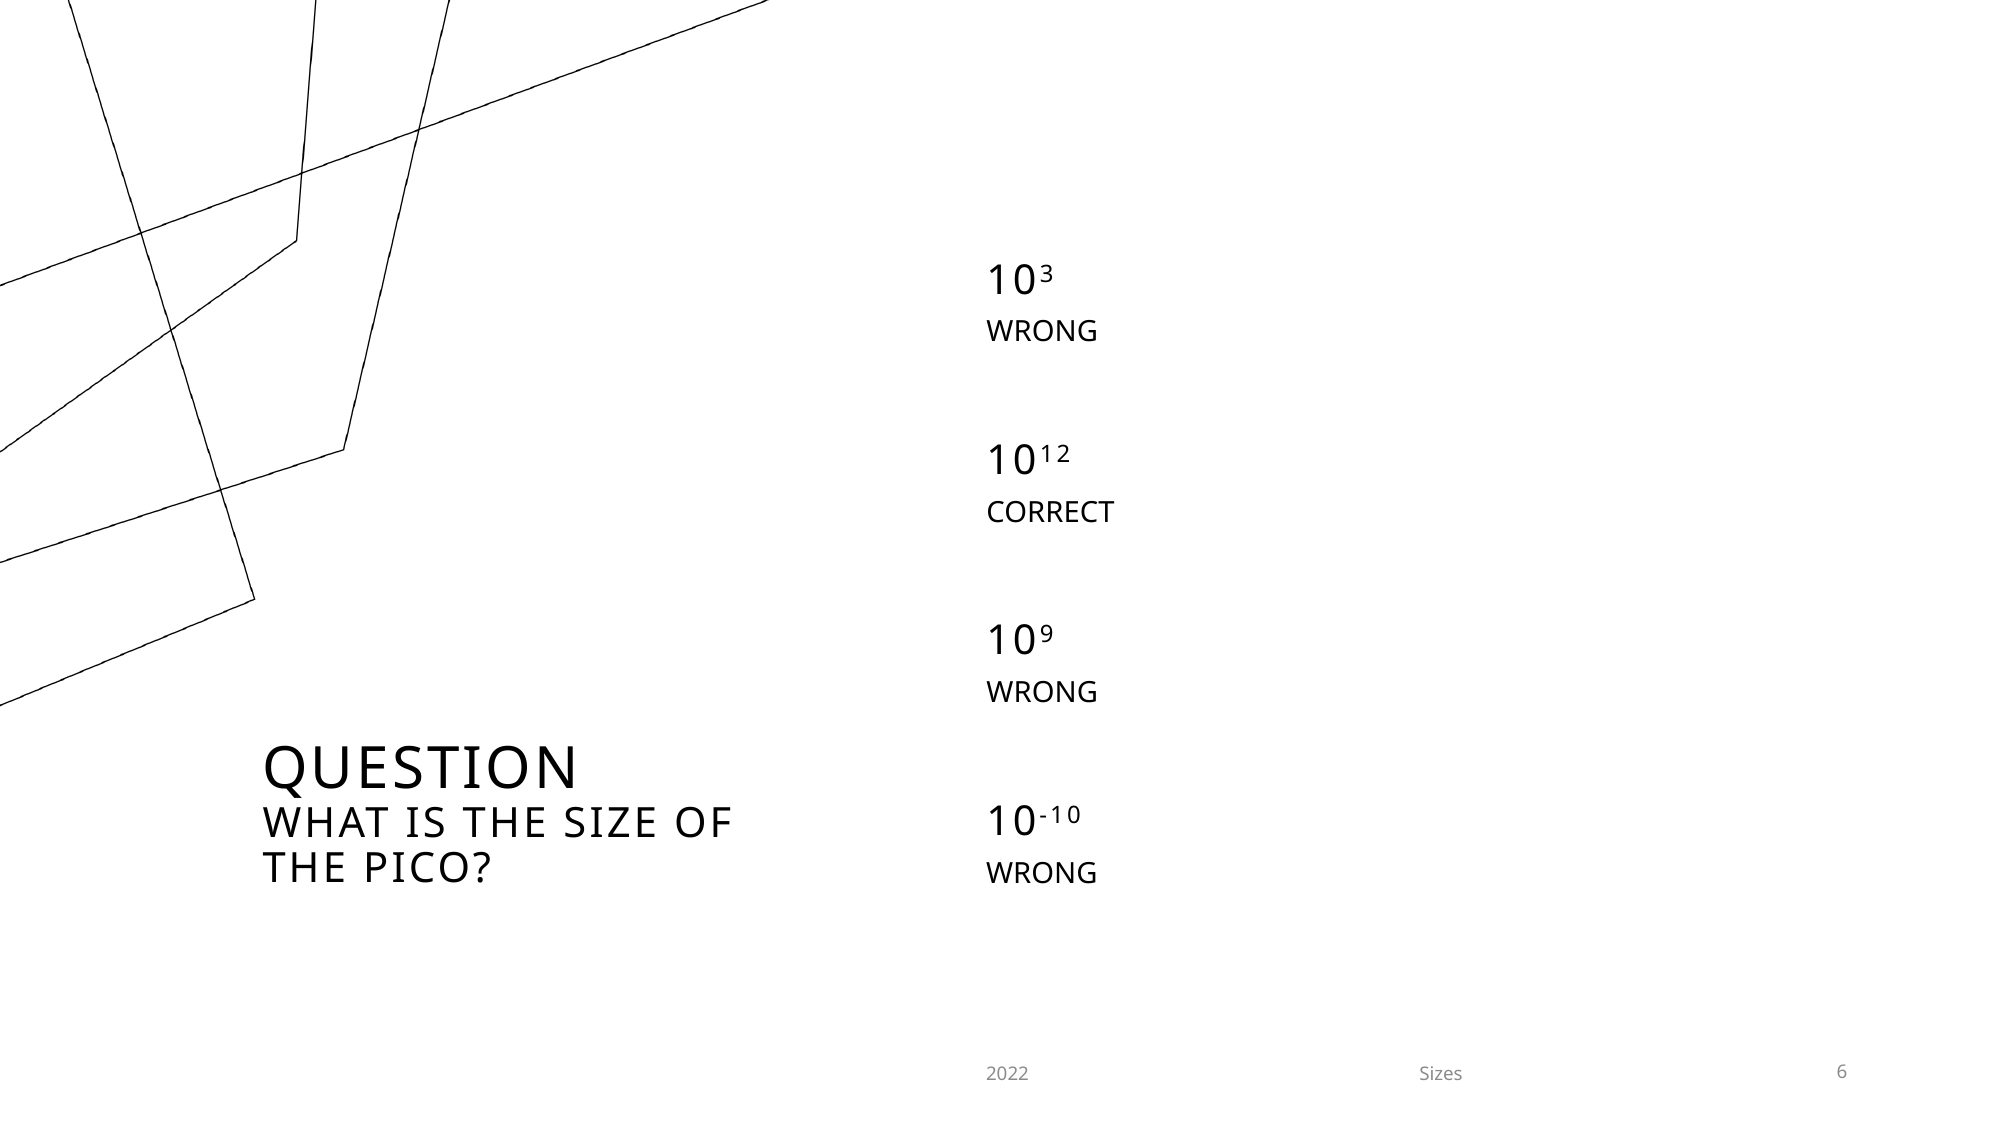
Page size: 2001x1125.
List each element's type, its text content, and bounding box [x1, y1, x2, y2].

list 10-10 [971, 792, 1863, 846]
list WRONG [971, 305, 1863, 397]
list 103 [971, 251, 1863, 305]
list WRONG [971, 665, 1863, 758]
list 109 [971, 611, 1863, 665]
list 1012 [971, 431, 1863, 485]
list CORRECT [971, 485, 1863, 578]
list WRONG [971, 846, 1863, 938]
picture [0, 0, 803, 720]
slide_number 2022 [971, 1042, 1127, 1103]
slide_number 6 [1755, 1042, 1863, 1103]
title Question What is the size of the Pico? [247, 681, 763, 900]
footer Sizes [1174, 1042, 1707, 1103]
